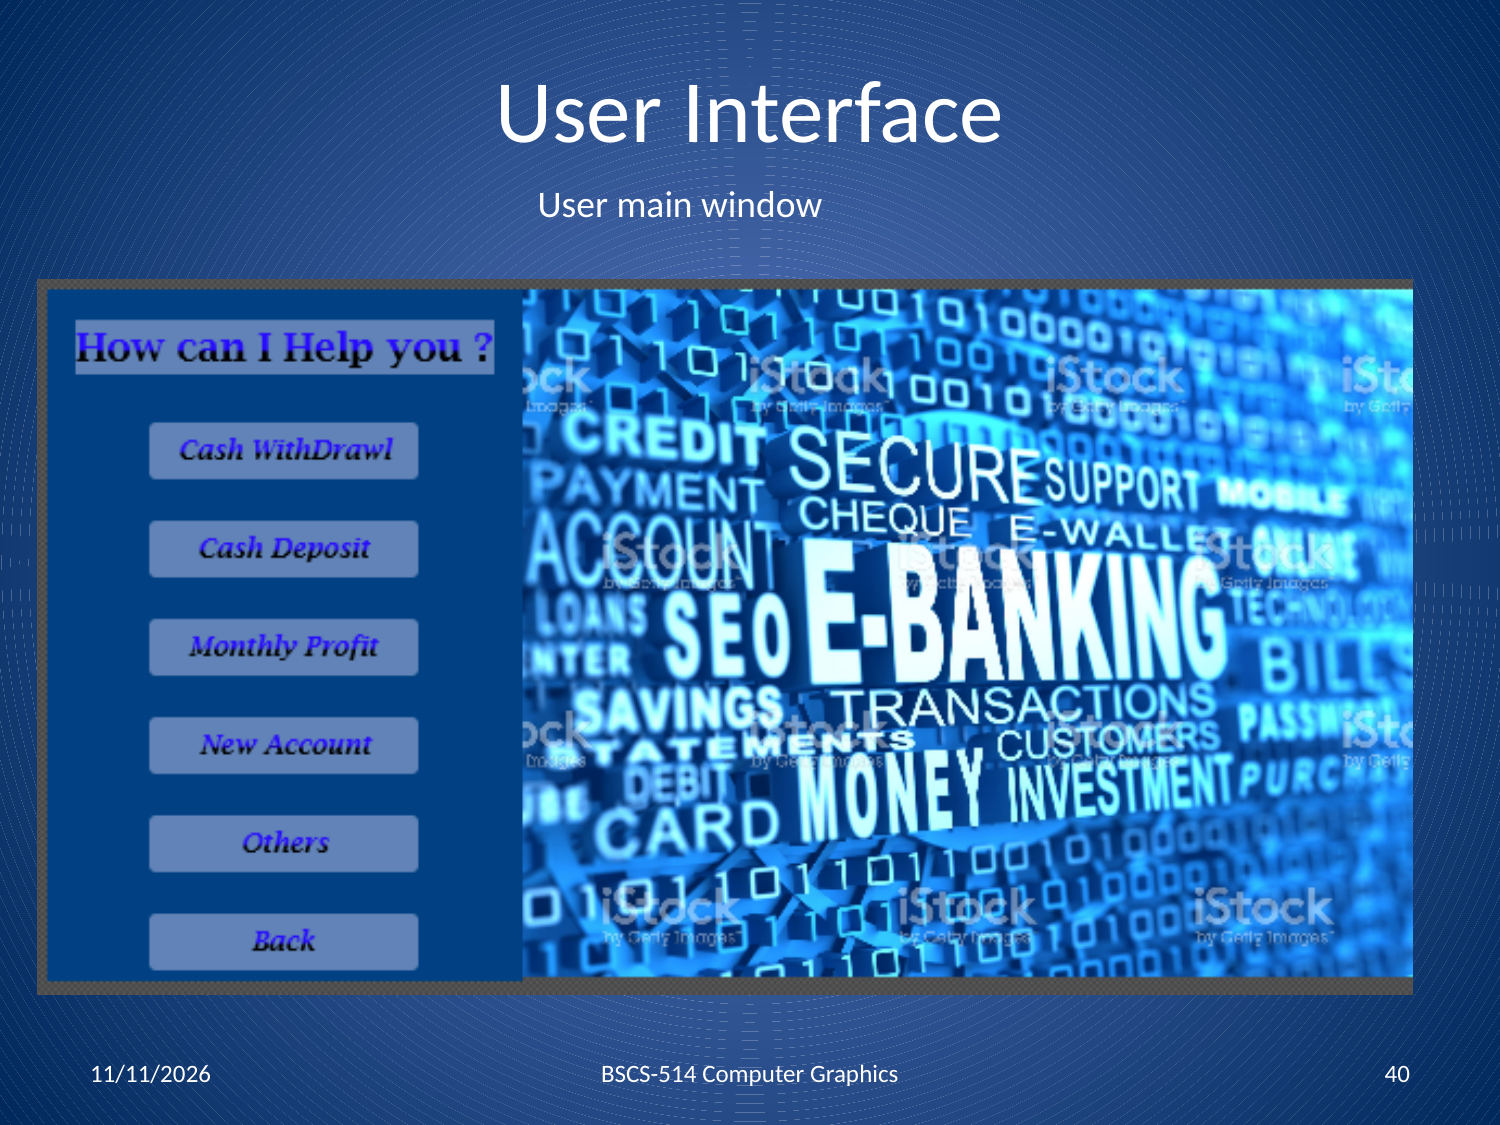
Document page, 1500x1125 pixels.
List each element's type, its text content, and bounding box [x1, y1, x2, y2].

title User Interface [75, 45, 1425, 275]
text_box User main window [522, 173, 1048, 277]
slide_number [75, 1042, 425, 1103]
slide_number 40 [1074, 1042, 1425, 1103]
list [37, 278, 1413, 996]
footer BSCS-514 Computer Graphics [512, 1042, 988, 1103]
